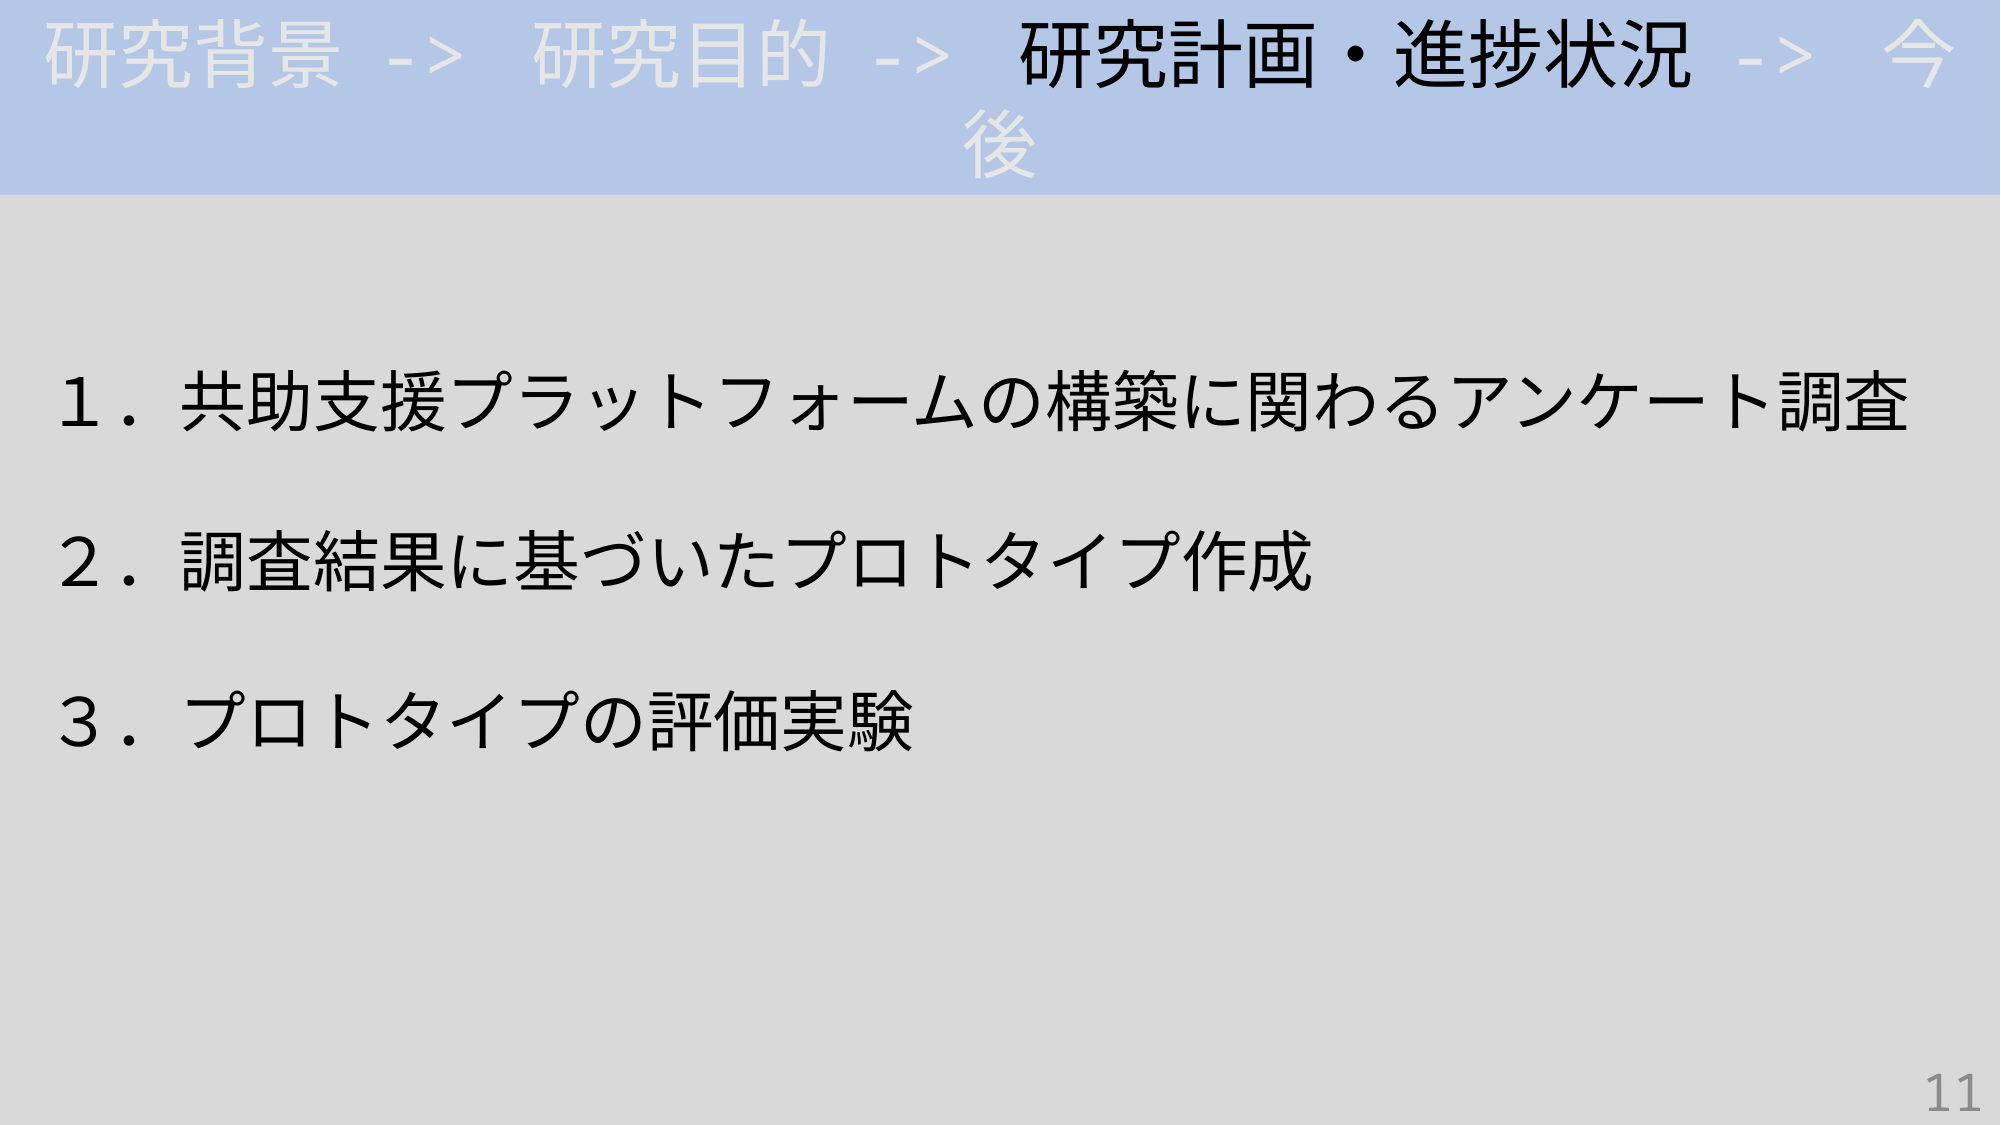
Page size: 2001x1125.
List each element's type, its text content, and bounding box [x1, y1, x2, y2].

text_box １．共助支援プラットフォームの構築に関わるアンケート調査 ２．調査結果に基づいたプロトタイプ作成 ３．プロトタイプの評価実験 [31, 352, 1969, 768]
slide_number 11 [1550, 1065, 2000, 1125]
text_box 研究背景 -> 研究目的 -> 研究計画・進捗状況 -> 今後 [0, 0, 2000, 195]
